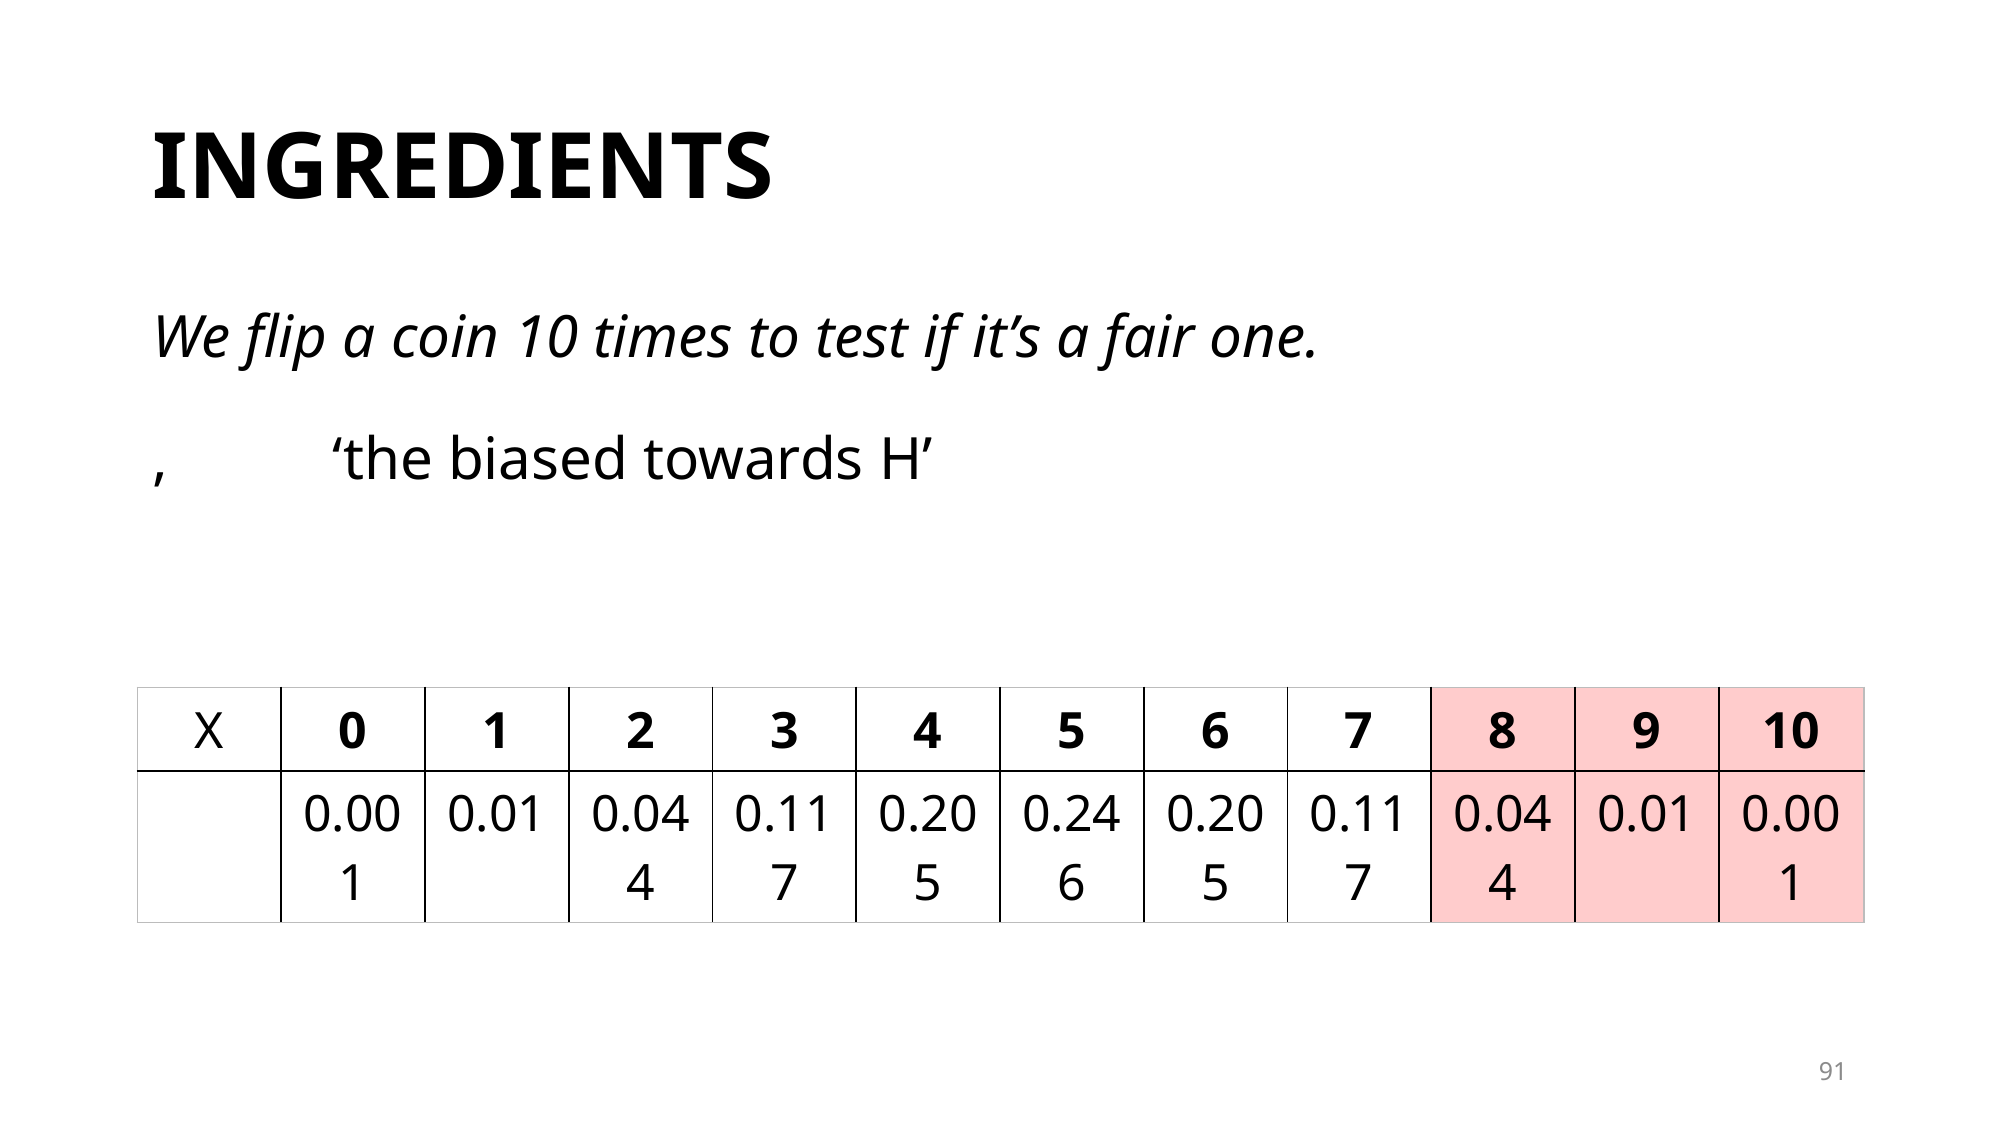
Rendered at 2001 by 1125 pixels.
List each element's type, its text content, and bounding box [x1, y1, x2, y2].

title INGREDIENTS [137, 59, 1863, 278]
slide_number 91 [1412, 1042, 1863, 1103]
